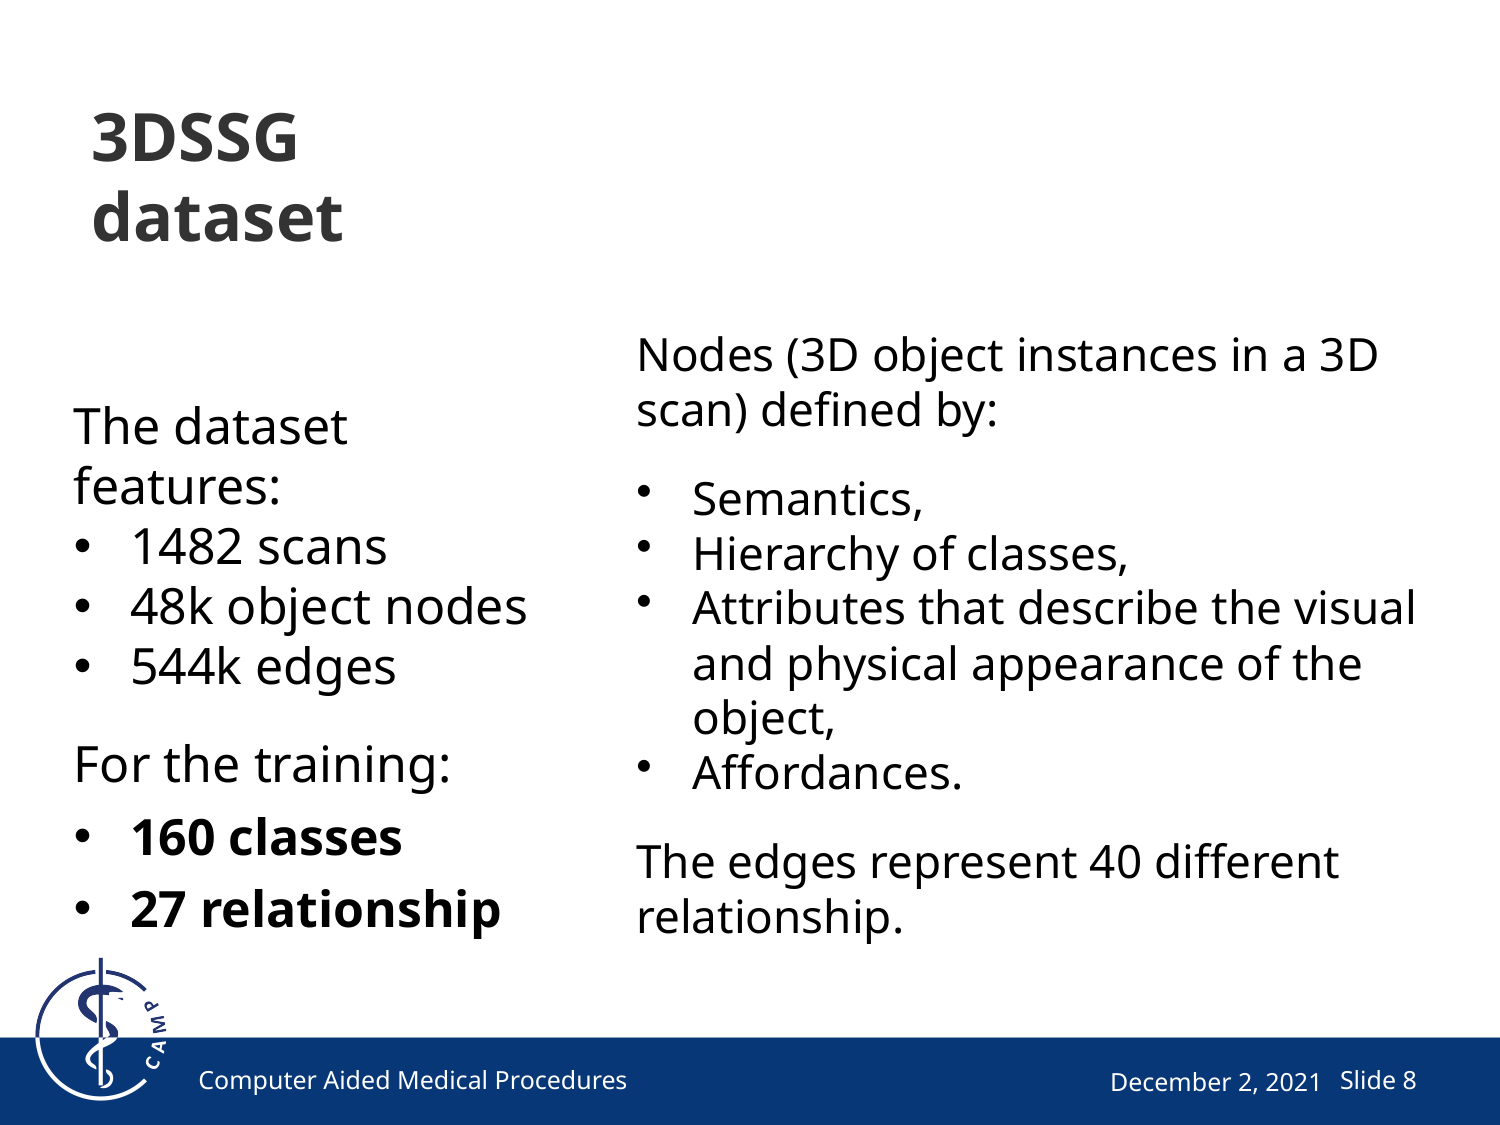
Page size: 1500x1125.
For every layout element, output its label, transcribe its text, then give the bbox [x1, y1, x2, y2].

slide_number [800, 1037, 1325, 1125]
list Nodes (3D object instances in a 3D scan) defined by: Semantics, Hierarchy of classes, Attributes that describe the visual and physical appearance of the object, Affordances. The edges represent 40 different relationship. [621, 318, 1441, 1013]
footer Computer Aided Medical Procedures [183, 1037, 800, 1125]
list The dataset features: 1482 scans 48k object nodes 544k edges For the training: 160 classes 27 relationship [58, 387, 568, 923]
slide_number Slide 8 [1325, 1037, 1500, 1125]
text_box 3DSSG dataset [76, 71, 568, 263]
picture [0, 0, 1500, 1125]
